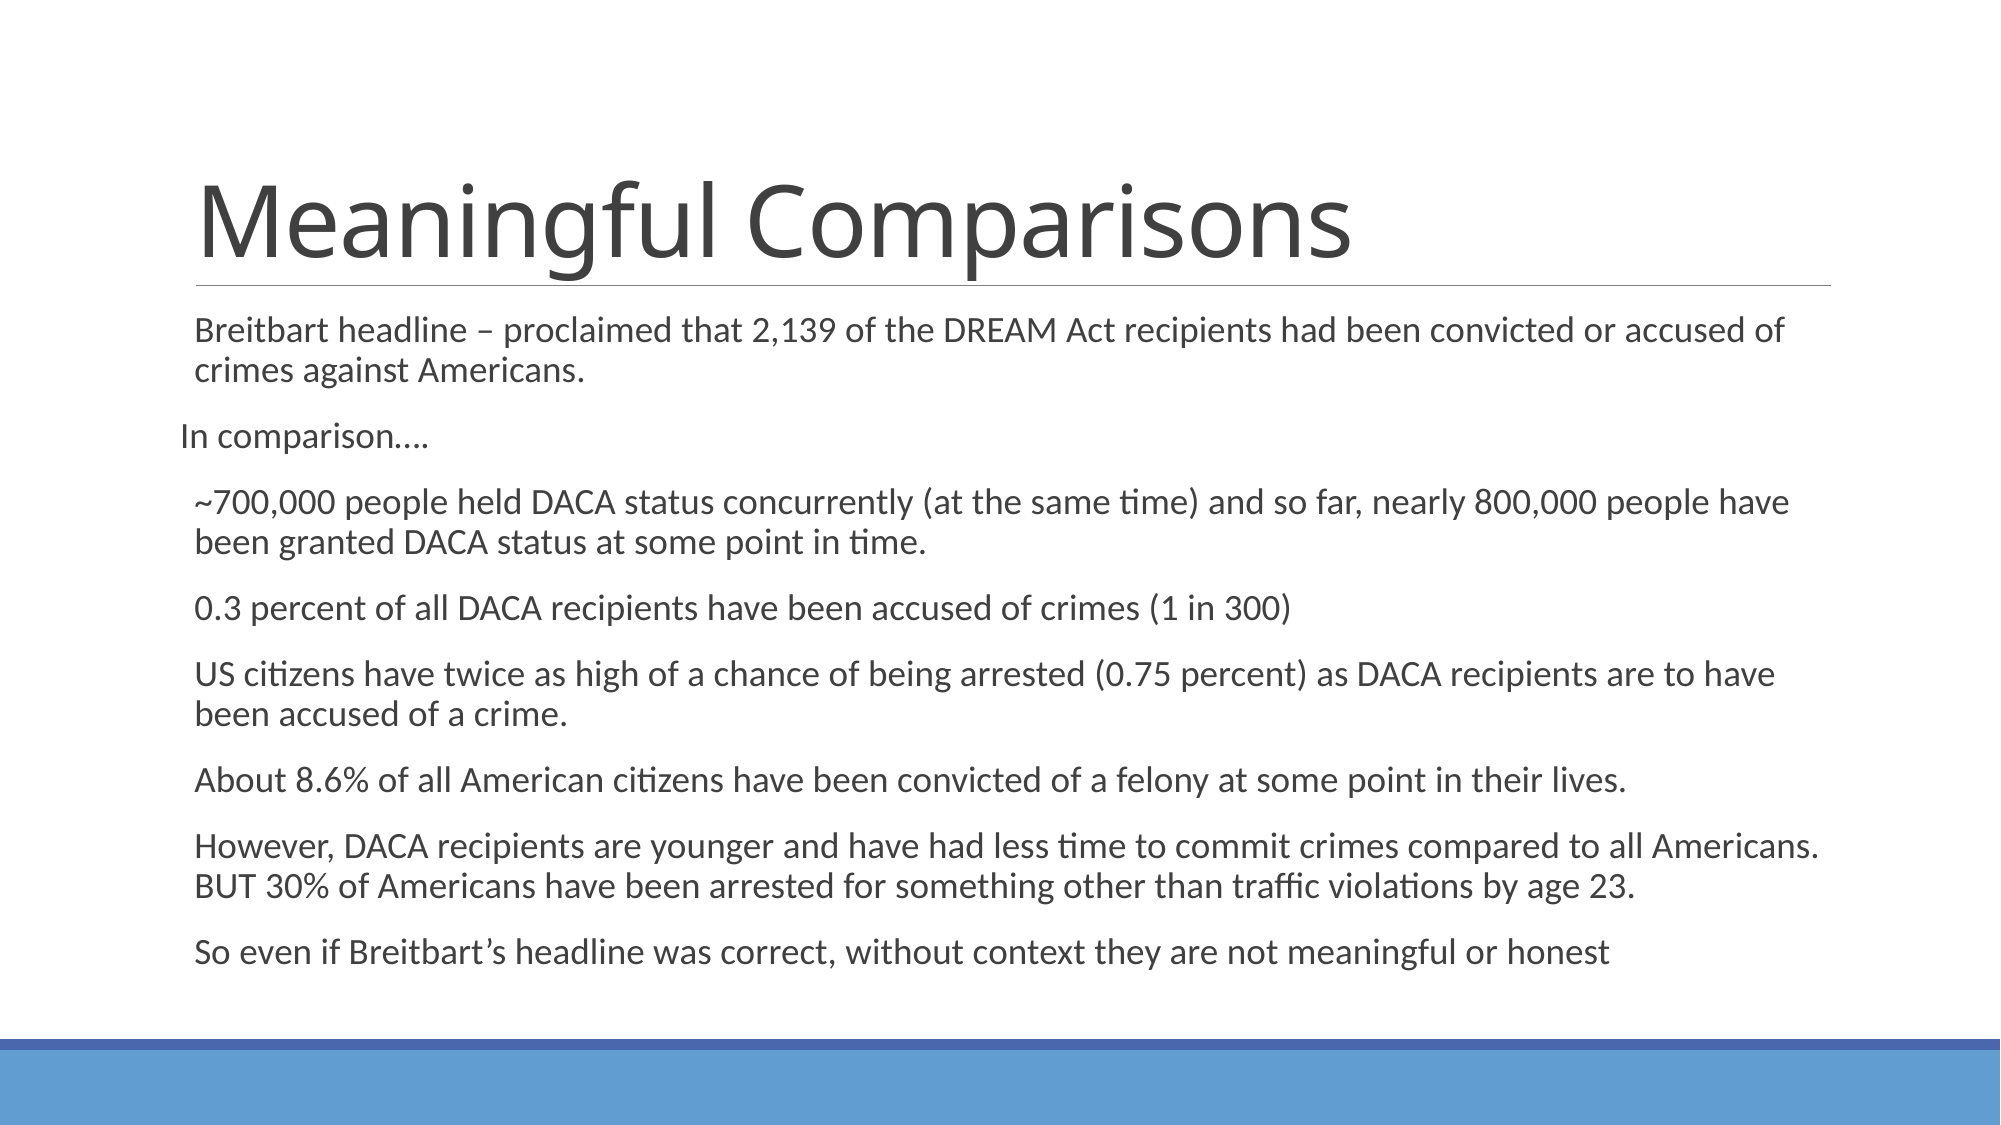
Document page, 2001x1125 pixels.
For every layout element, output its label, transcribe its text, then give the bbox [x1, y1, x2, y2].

list Breitbart headline – proclaimed that 2,139 of the DREAM Act recipients had been convicted or accused of crimes against Americans. In comparison…. ~700,000 people held DACA status concurrently (at the same time) and so far, nearly 800,000 people have been granted DACA status at some point in time. 0.3 percent of all DACA recipients have been accused of crimes (1 in 300) US citizens have twice as high of a chance of being arrested (0.75 percent) as DACA recipients are to have been accused of a crime. About 8.6% of all American citizens have been convicted of a felony at some point in their lives. However, DACA recipients are younger and have had less time to commit crimes compared to all Americans. BUT 30% of Americans have been arrested for something other than traffic violations by age 23. So even if Breitbart’s headline was correct, without context they are not meaningful or honest [180, 302, 1830, 1017]
title Meaningful Comparisons [180, 47, 1830, 285]
